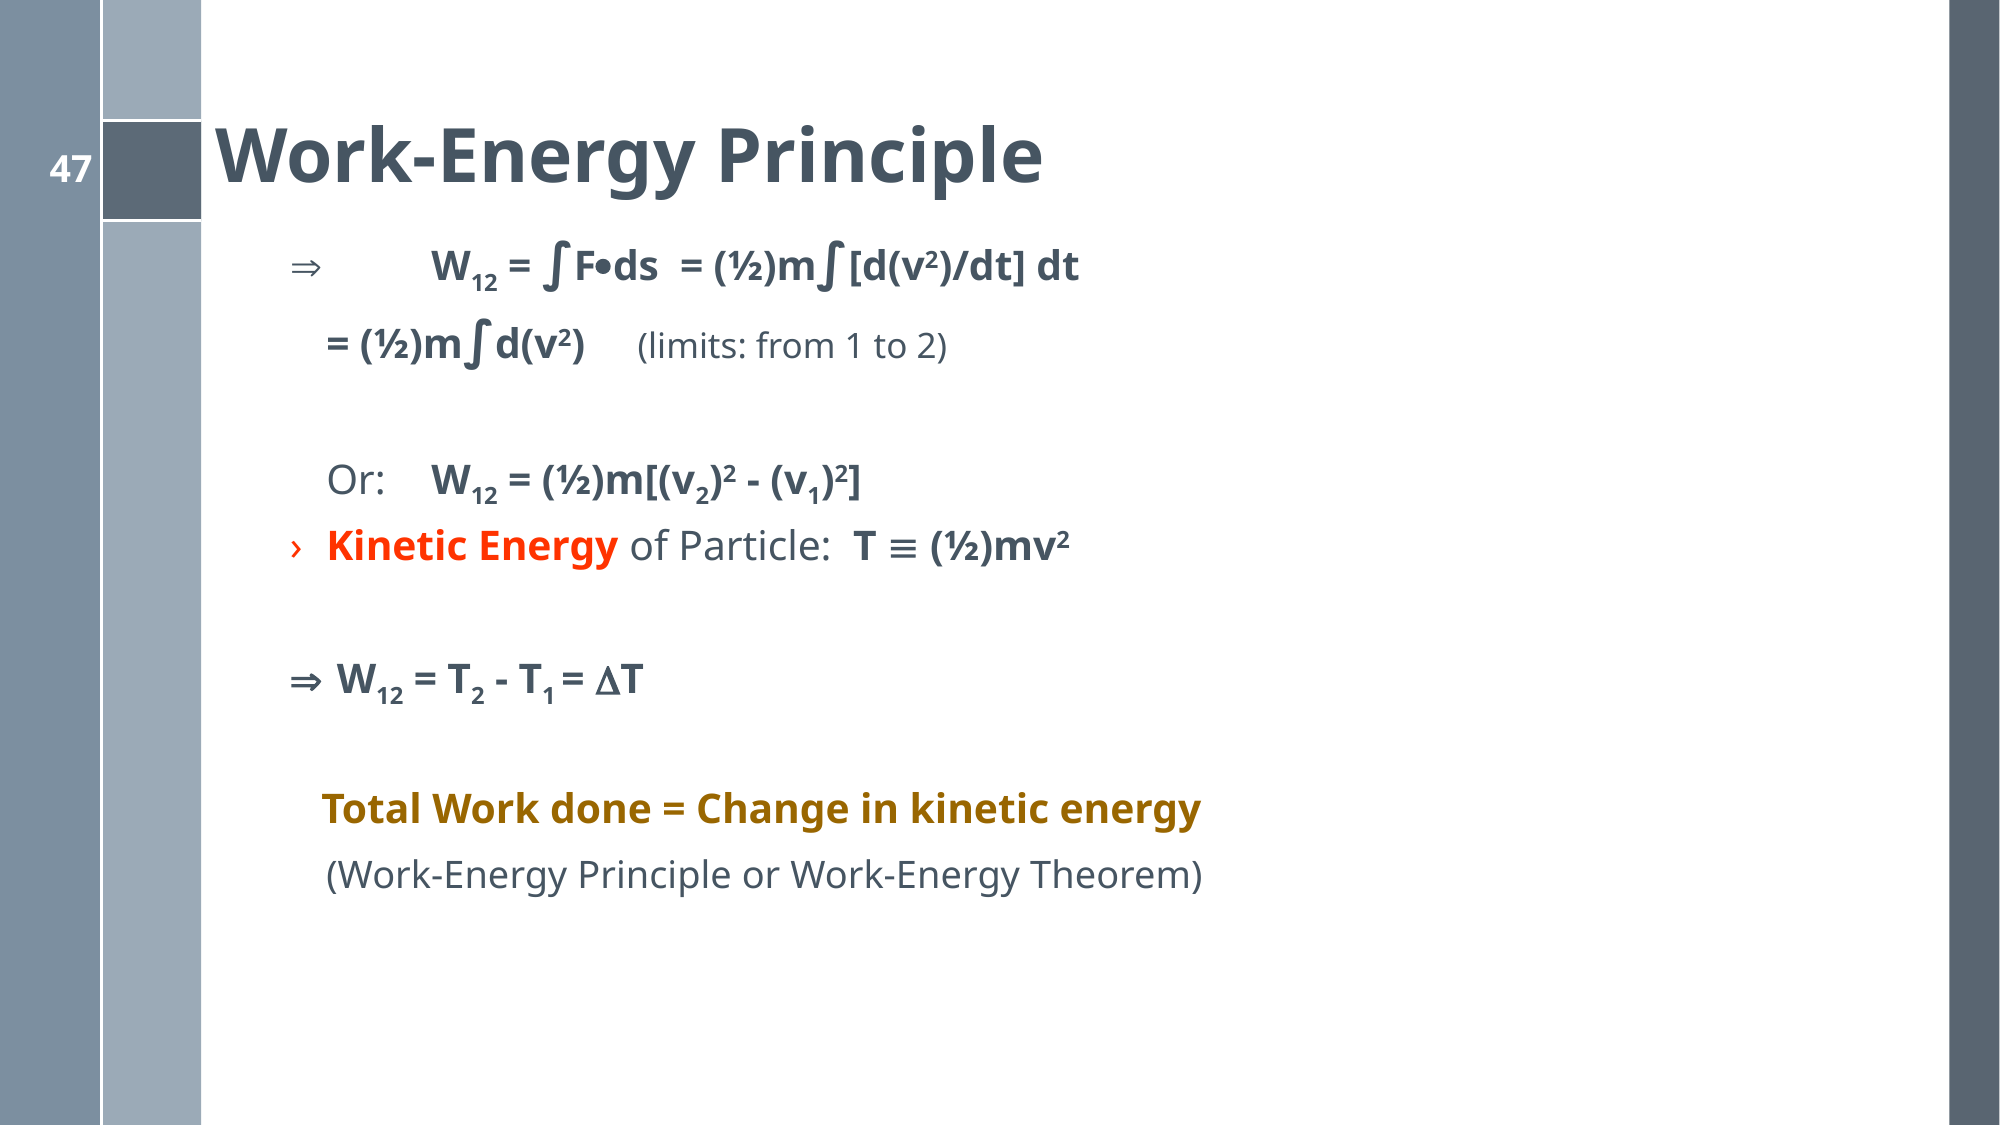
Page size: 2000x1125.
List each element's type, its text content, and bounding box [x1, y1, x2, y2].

list  W12 = ∫Fds = (½)m∫[d(v2)/dt] dt = (½)m∫d(v2) (limits: from 1 to 2) Or: W12 = (½)m[(v2)2 - (v1)2] Kinetic Energy of Particle: T  (½)mv2  W12 = T2 - T1 = T Total Work done = Change in kinetic energy (Work-Energy Principle or Work-Energy Theorem) [274, 224, 1949, 910]
title Work-Energy Principle [200, 0, 1900, 207]
